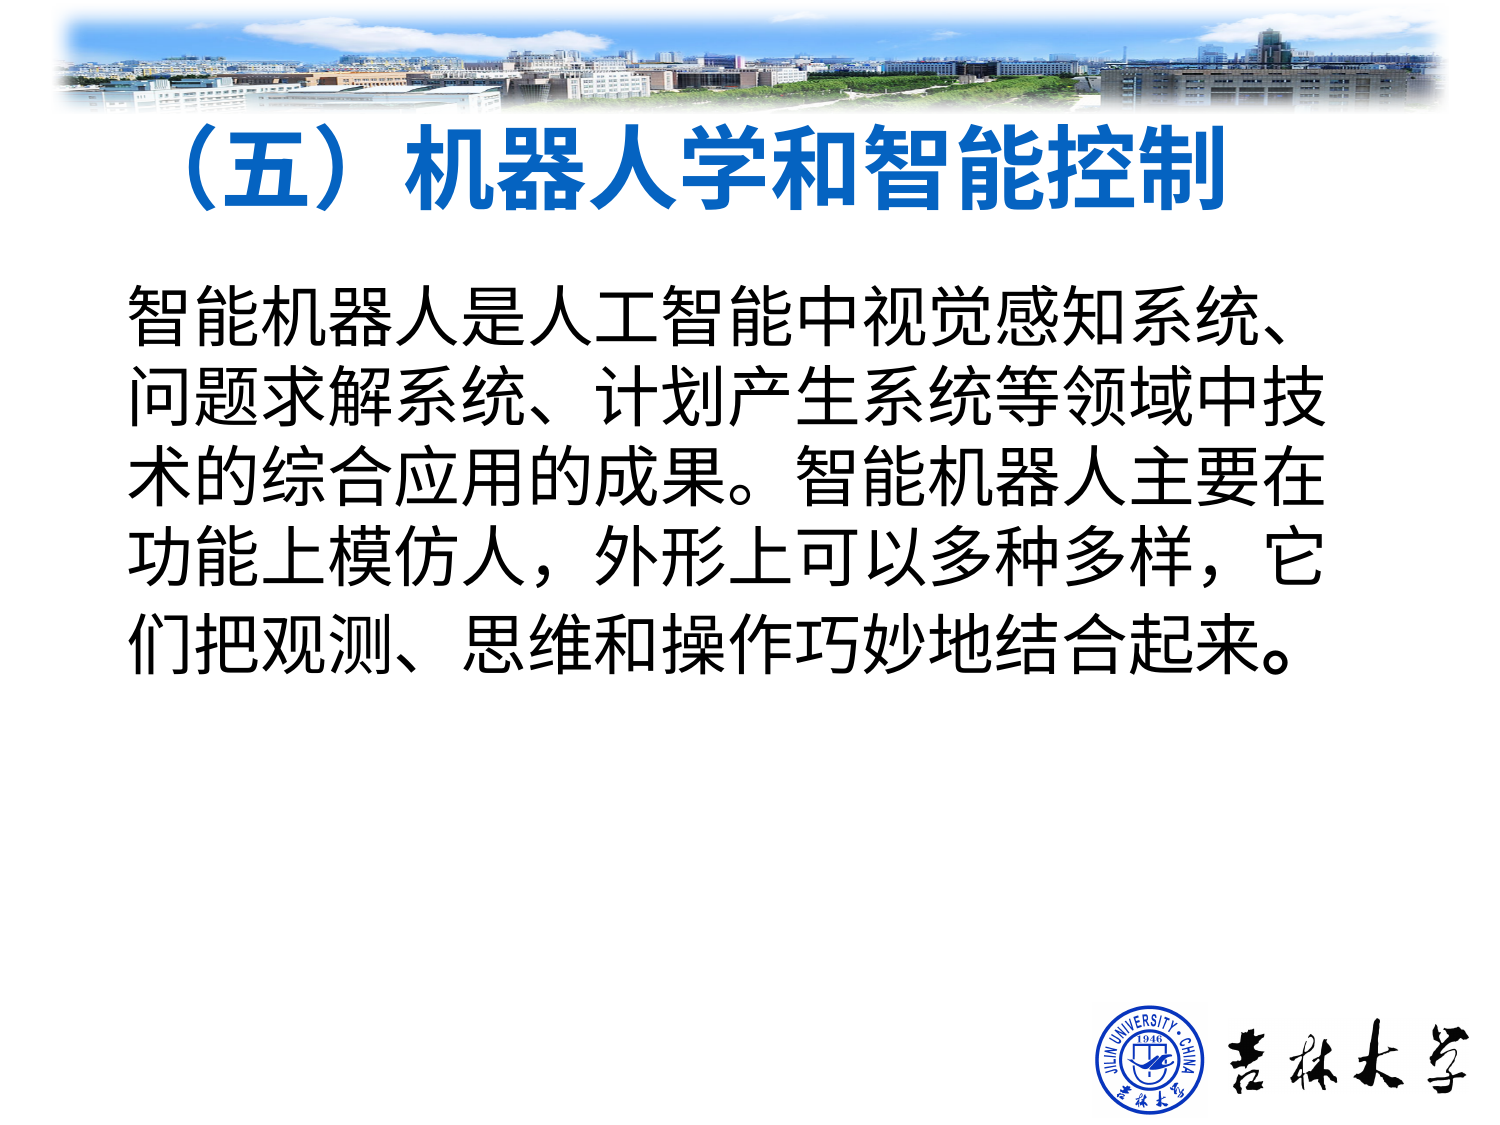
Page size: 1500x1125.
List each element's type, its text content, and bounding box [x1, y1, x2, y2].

picture [1228, 1018, 1469, 1094]
text_box （五）机器人学和智能控制 [76, 113, 1282, 219]
picture [80, 34, 1421, 85]
picture [1092, 1002, 1208, 1118]
text_box 智能机器人是人工智能中视觉感知系统、问题求解系统、计划产生系统等领域中技术的综合应用的成果。智能机器人主要在功能上模仿人，外形上可以多种多样，它们把观测、思维和操作巧妙地结合起来。 [112, 267, 1376, 692]
